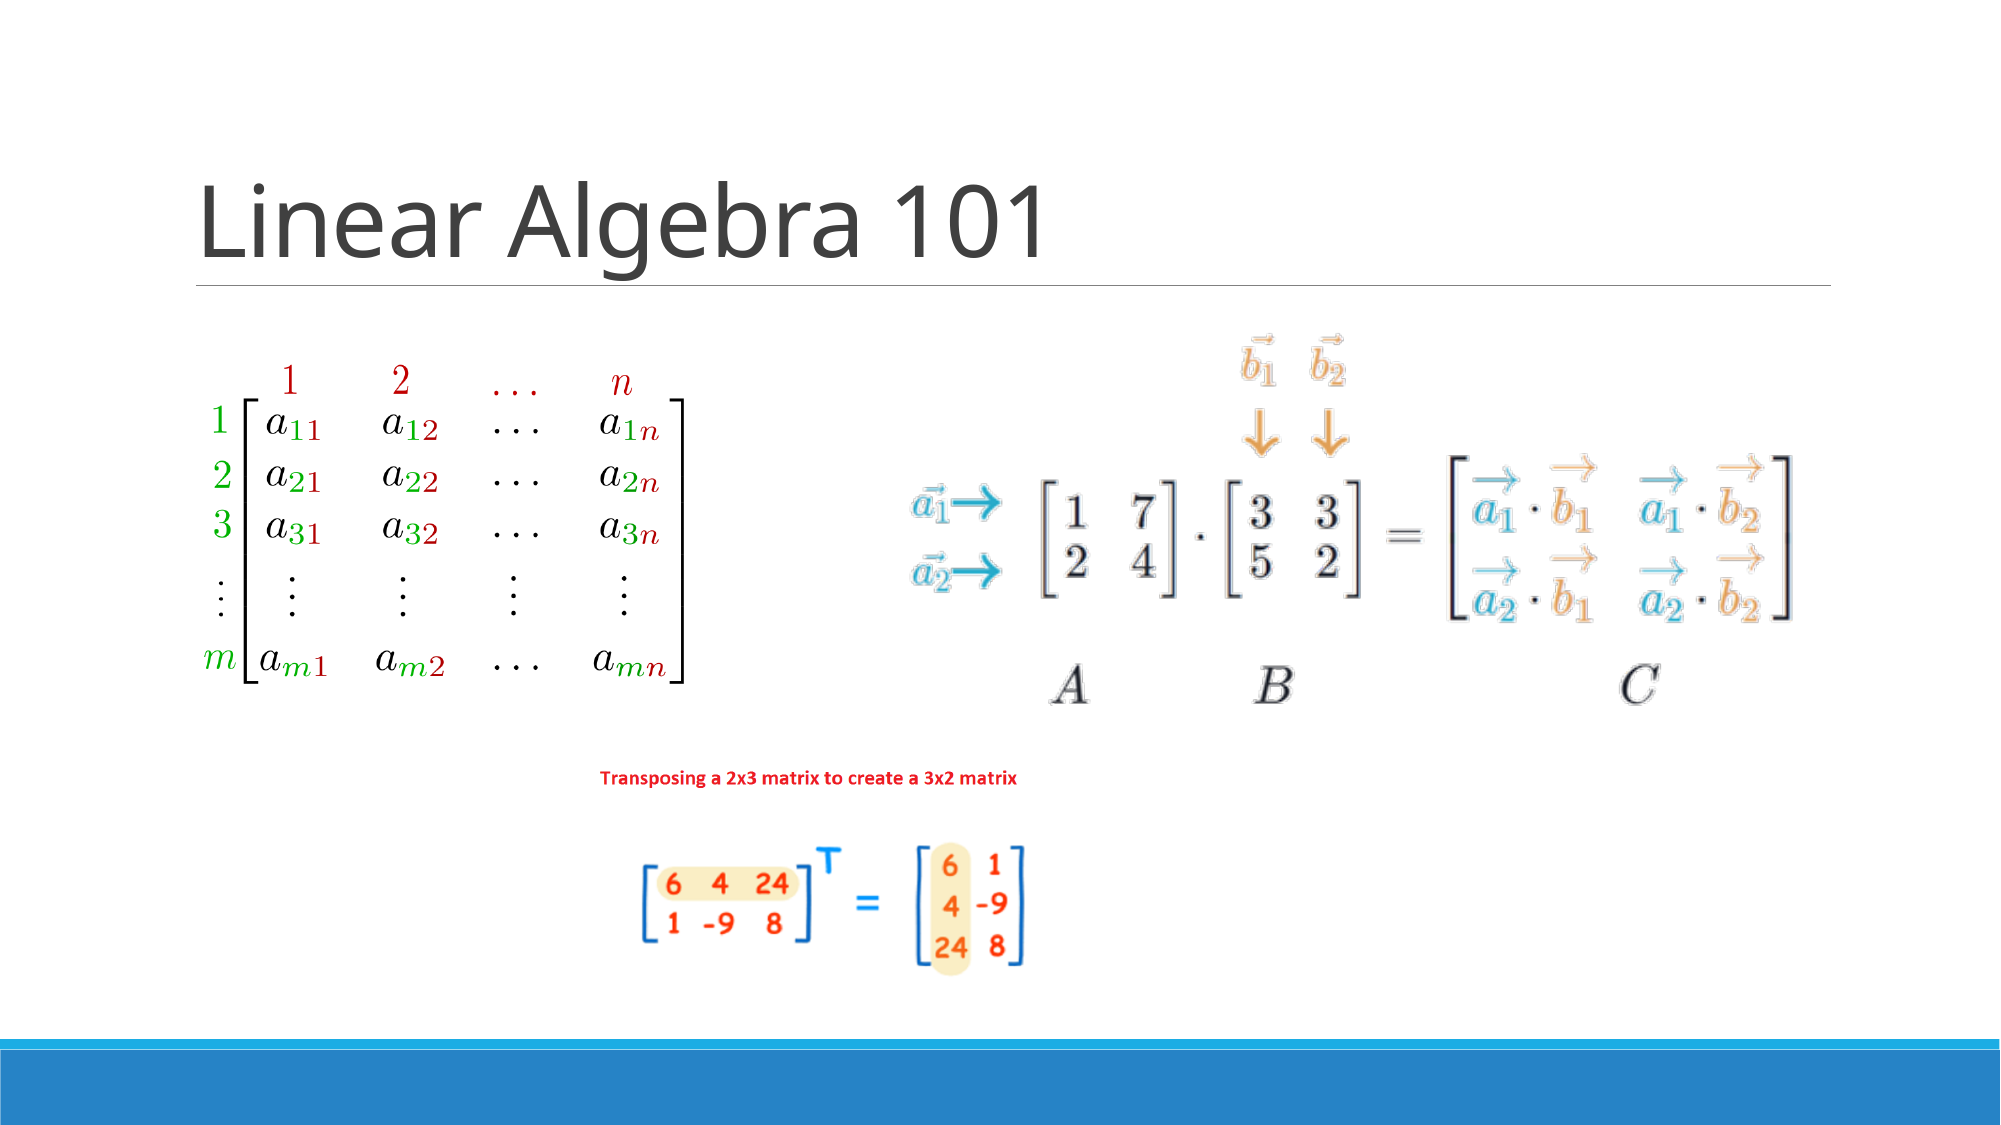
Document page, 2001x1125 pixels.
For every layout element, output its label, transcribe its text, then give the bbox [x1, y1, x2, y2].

picture [179, 346, 701, 702]
title Linear Algebra 101 [180, 47, 1830, 285]
picture [548, 300, 1831, 1029]
